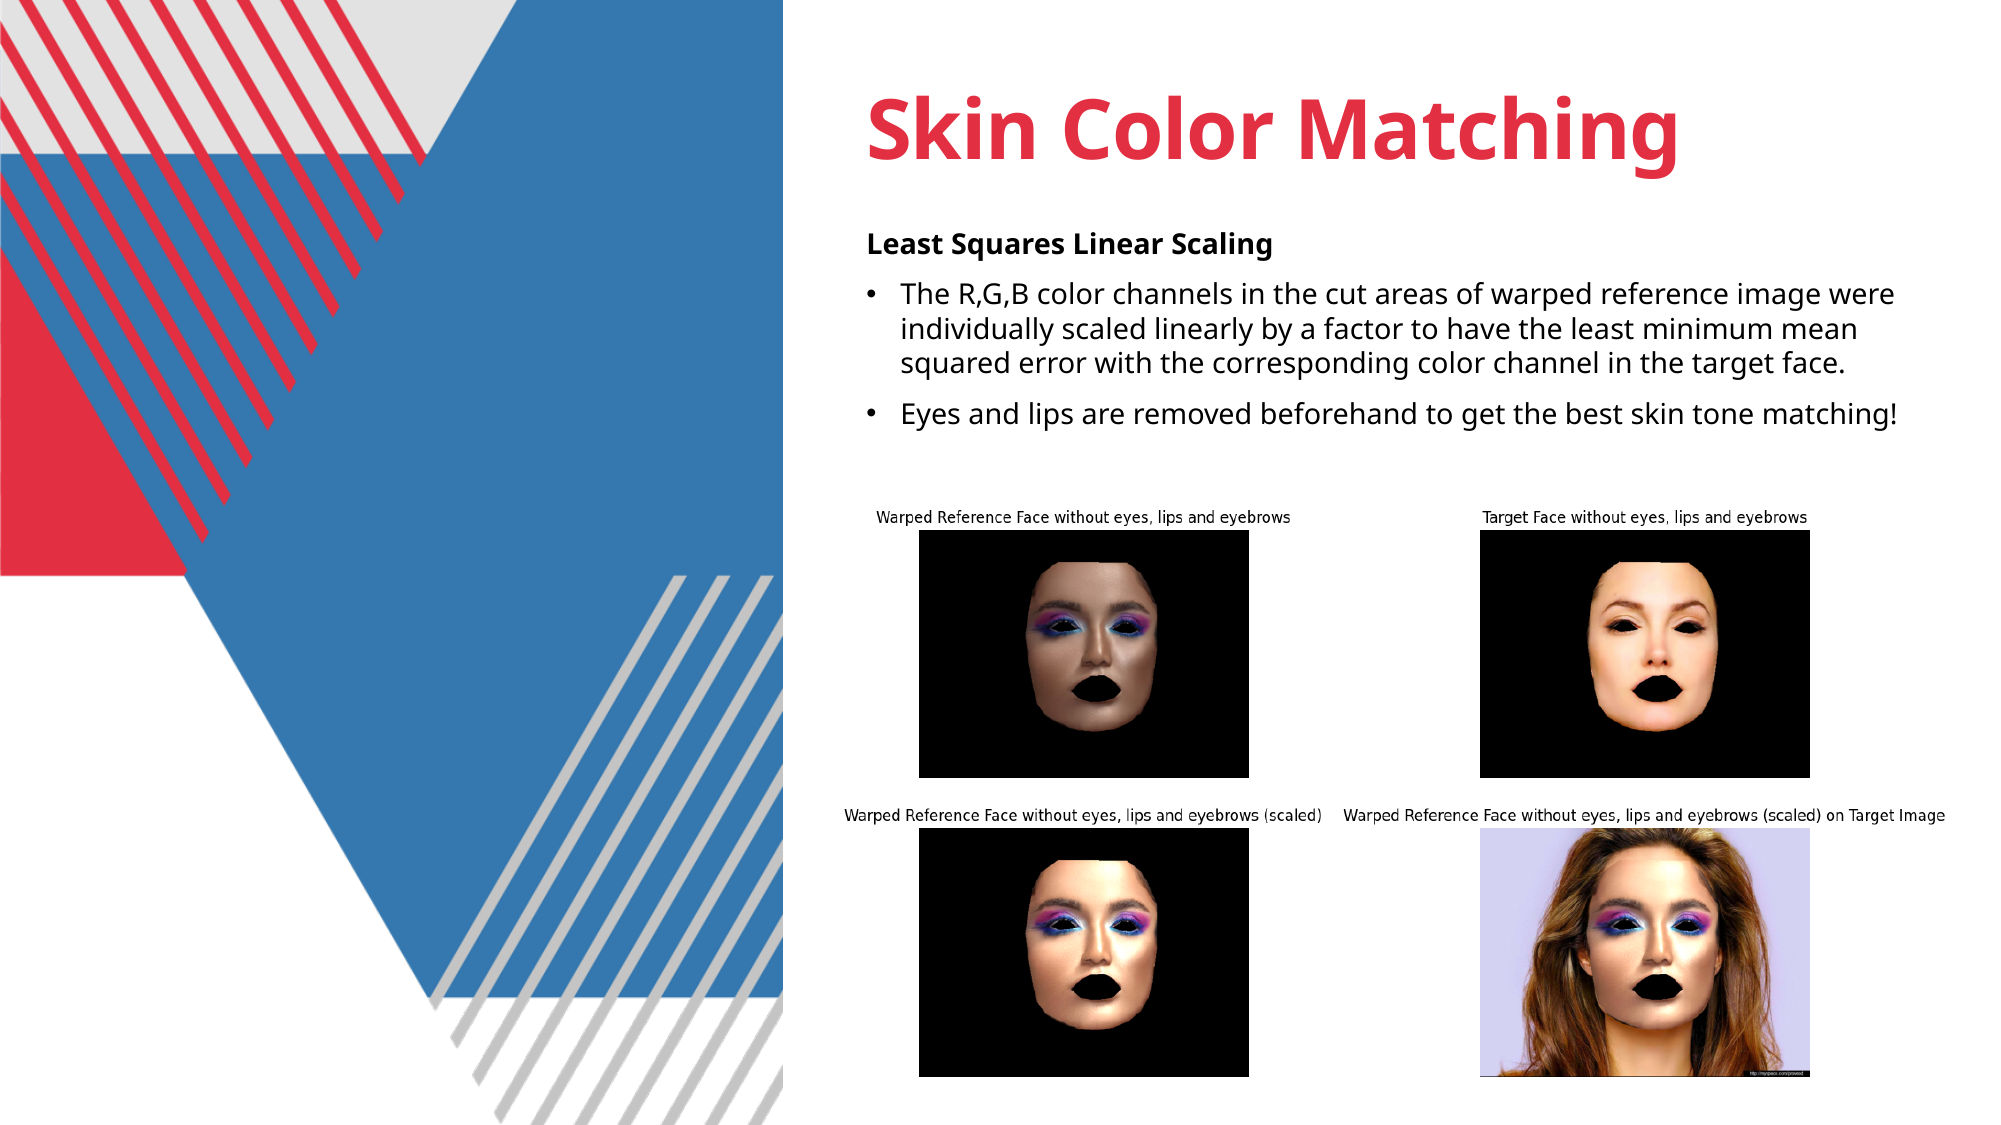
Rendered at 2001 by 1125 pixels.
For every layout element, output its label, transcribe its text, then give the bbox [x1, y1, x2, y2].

picture [0, 0, 783, 1125]
picture [835, 501, 1953, 1085]
title Skin Color Matching [851, 79, 1914, 217]
list Least Squares Linear Scaling The R,G,B color channels in the cut areas of warped reference image were individually scaled linearly by a factor to have the least minimum mean squared error with the corresponding color channel in the target face. Eyes and lips are removed beforehand to get the best skin tone matching! [851, 217, 1914, 491]
